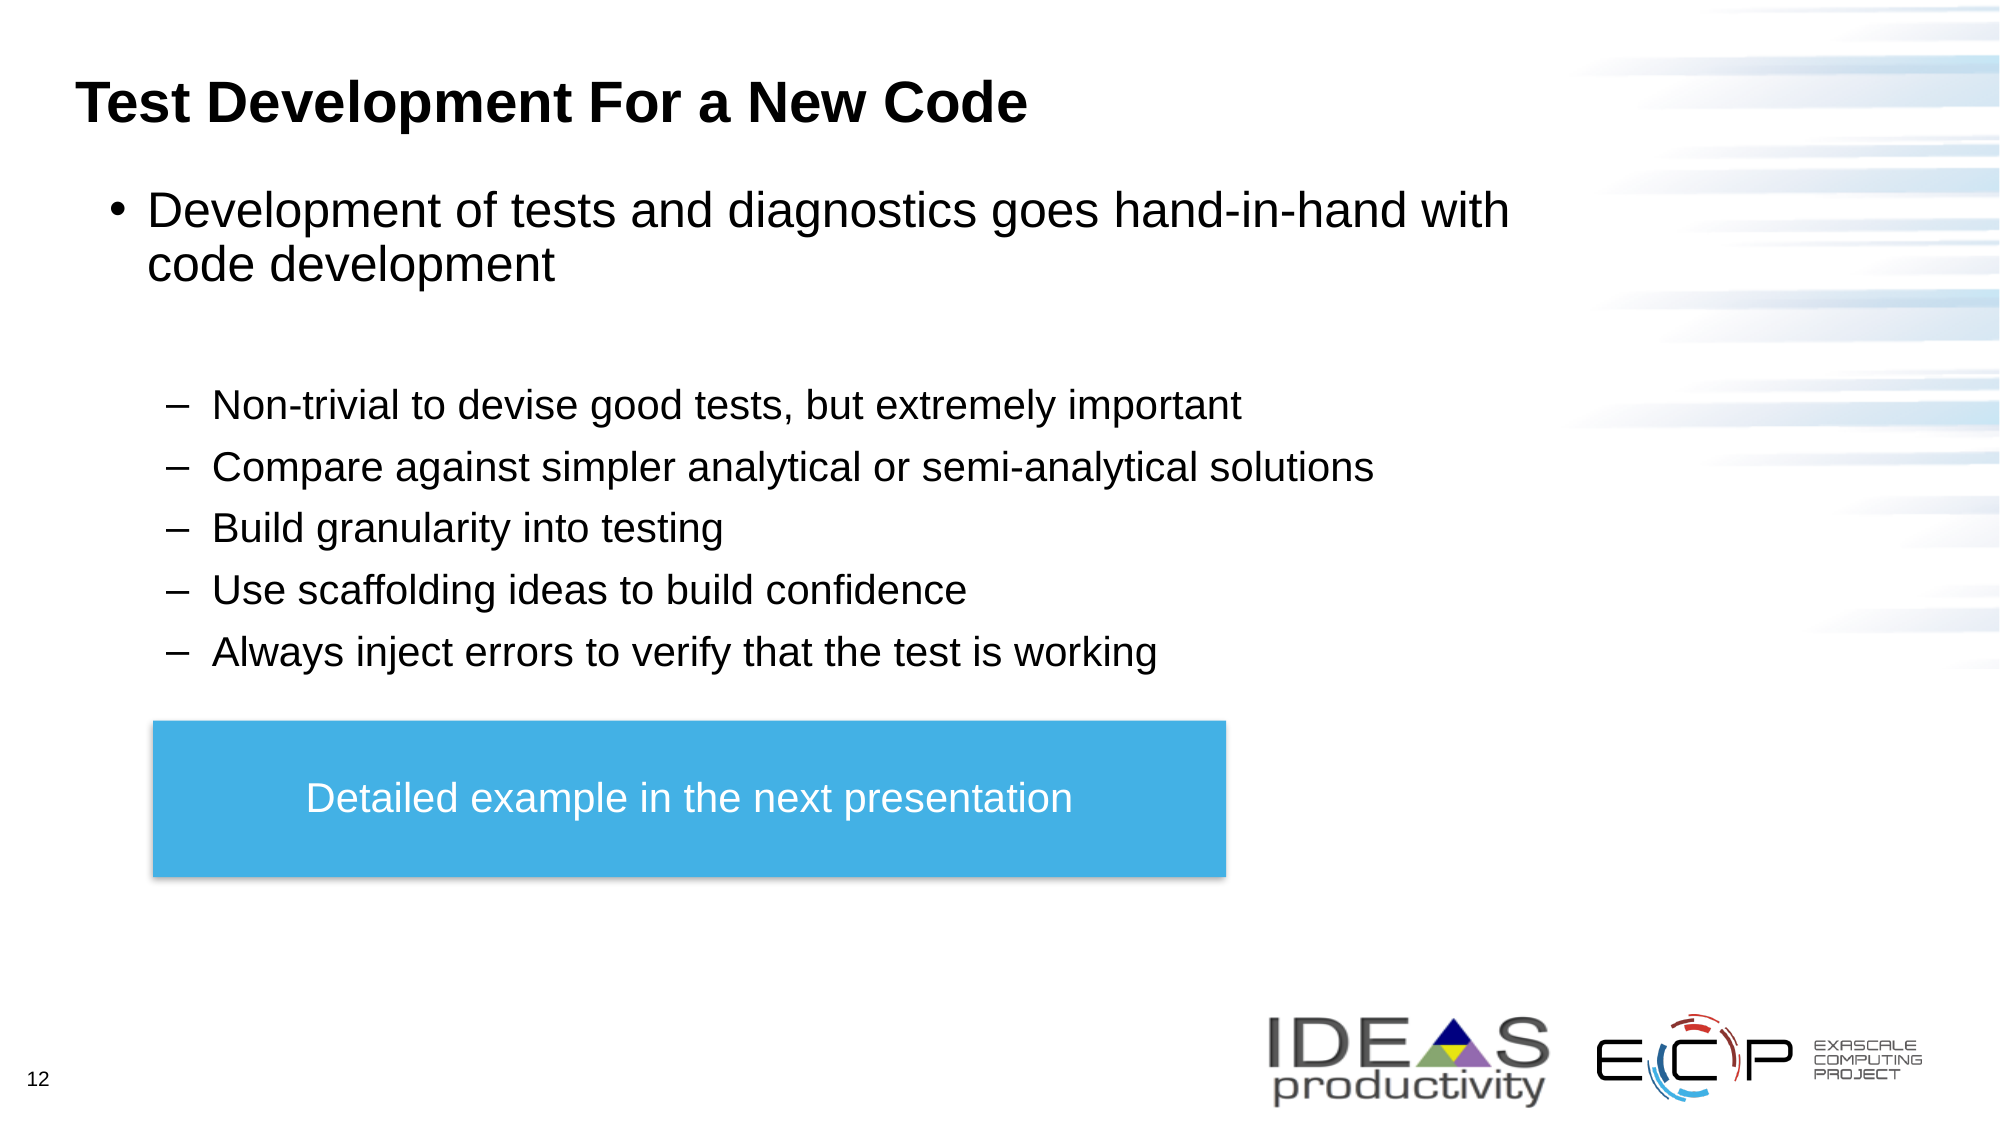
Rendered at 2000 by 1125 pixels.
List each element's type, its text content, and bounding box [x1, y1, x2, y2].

picture [1597, 1014, 1922, 1102]
picture [1257, 1009, 1560, 1115]
picture [1531, 0, 2000, 669]
list Development of tests and diagnostics goes hand-in-hand with code development Non-trivial to devise good tests, but extremely important Compare against simpler analytical or semi-analytical solutions Build granularity into testing Use scaffolding ideas to build confidence Always inject errors to verify that the test is working [93, 176, 1569, 878]
title Test Development For a New Code [59, 67, 1926, 218]
text_box Detailed example in the next presentation [153, 720, 1227, 878]
